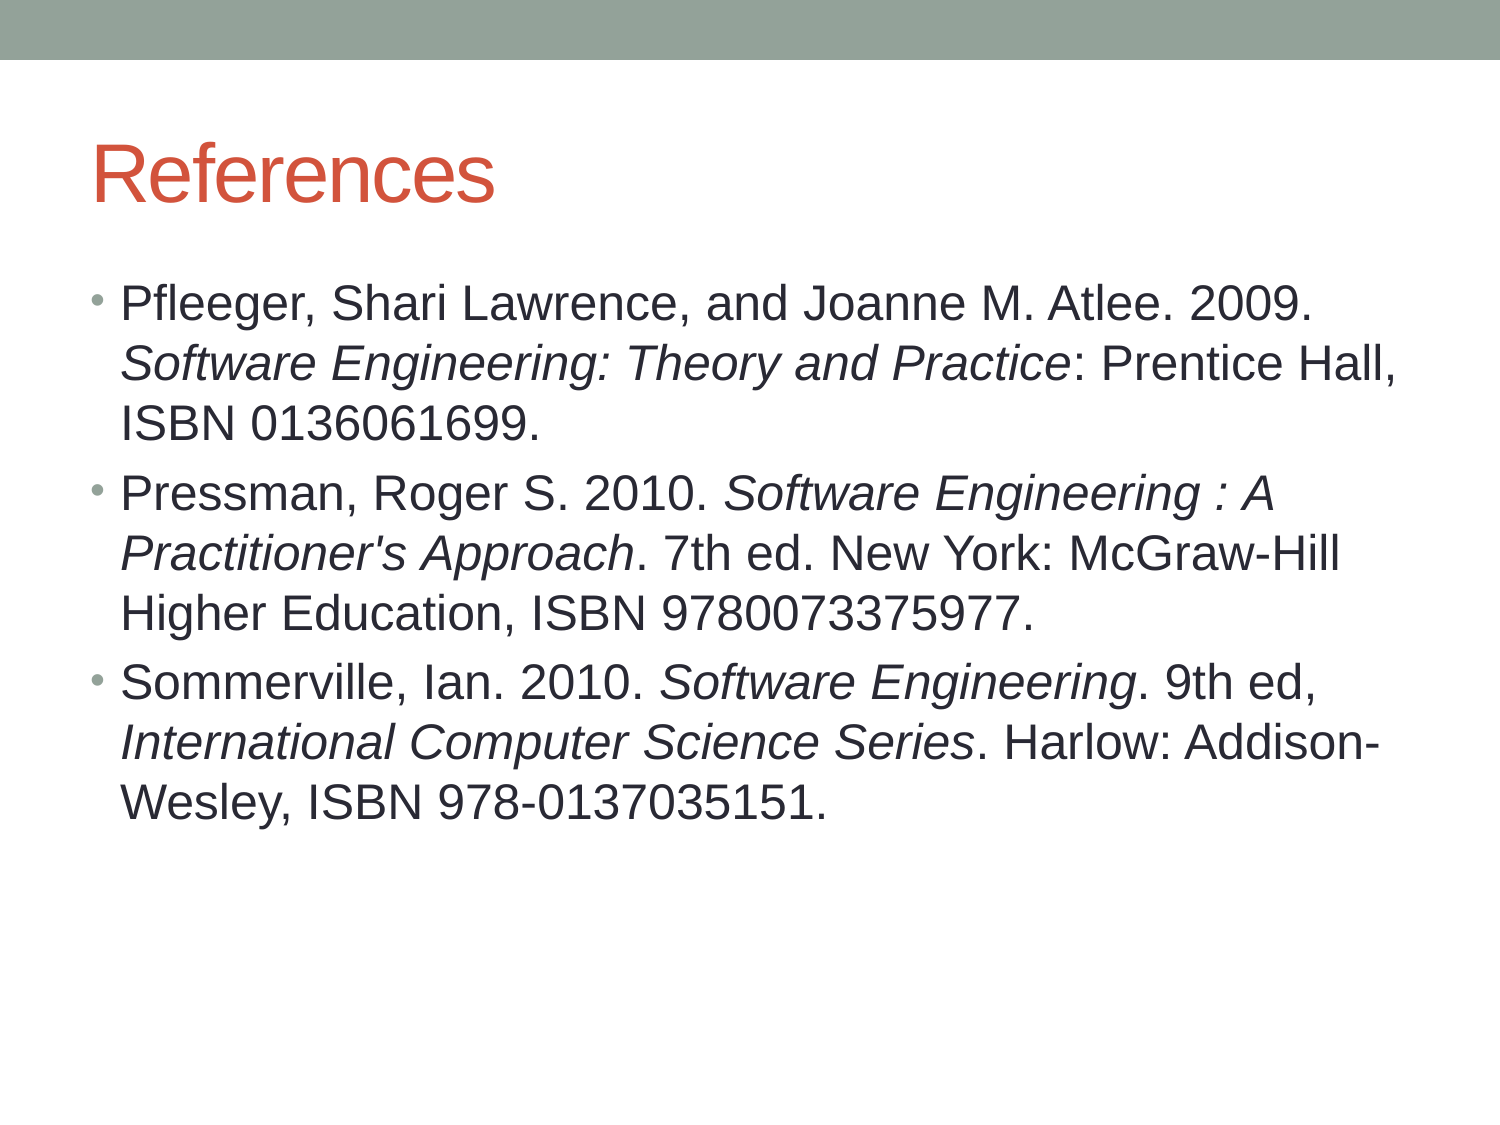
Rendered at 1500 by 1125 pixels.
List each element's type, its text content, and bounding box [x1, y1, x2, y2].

list Pfleeger, Shari Lawrence, and Joanne M. Atlee. 2009. Software Engineering: Theory and Practice: Prentice Hall, ISBN 0136061699. Pressman, Roger S. 2010. Software Engineering : A Practitioner's Approach. 7th ed. New York: McGraw-Hill Higher Education, ISBN 9780073375977. Sommerville, Ian. 2010. Software Engineering. 9th ed, International Computer Science Series. Harlow: Addison-Wesley, ISBN 978-0137035151. [75, 262, 1425, 1063]
title References [75, 87, 1425, 250]
